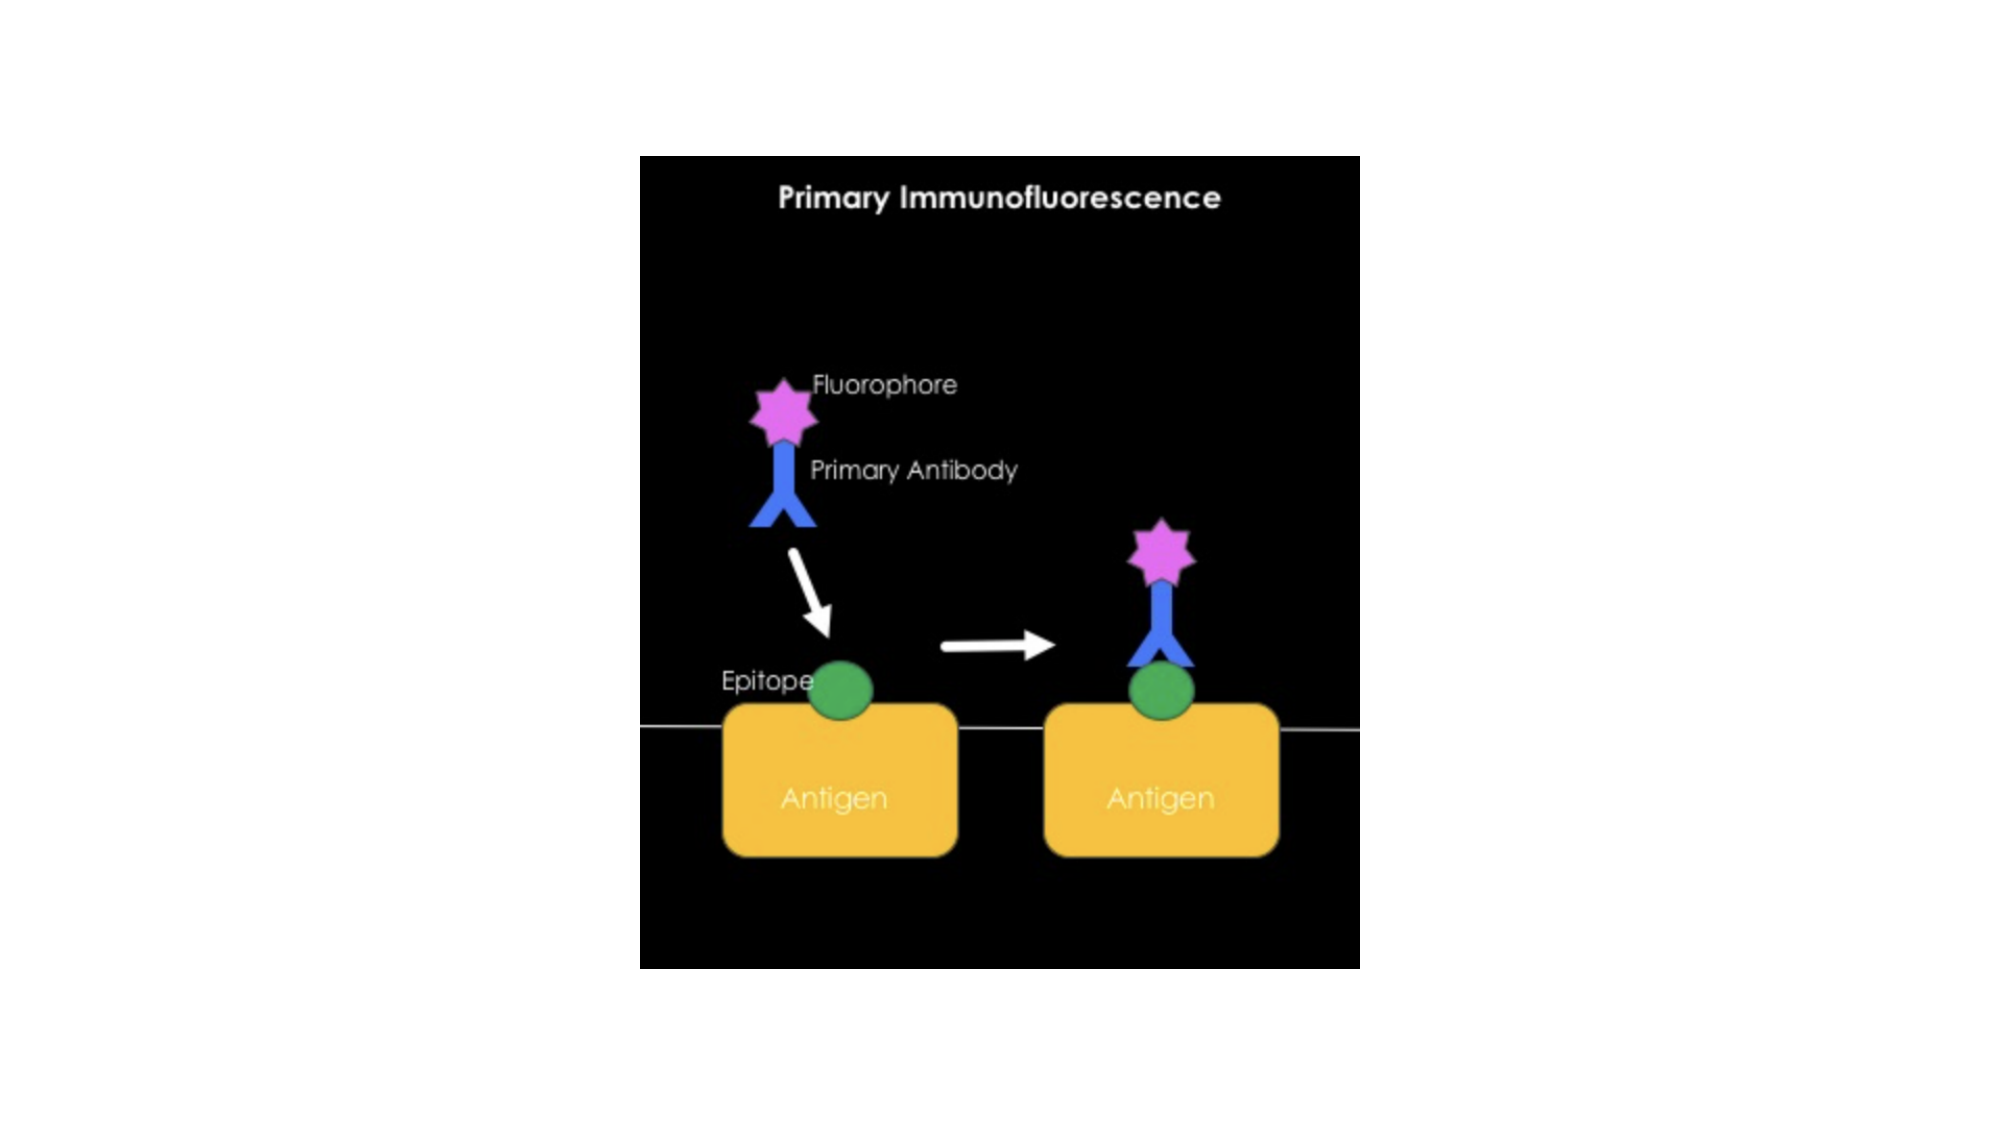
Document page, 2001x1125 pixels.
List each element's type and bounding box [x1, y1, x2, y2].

picture [640, 156, 1360, 969]
